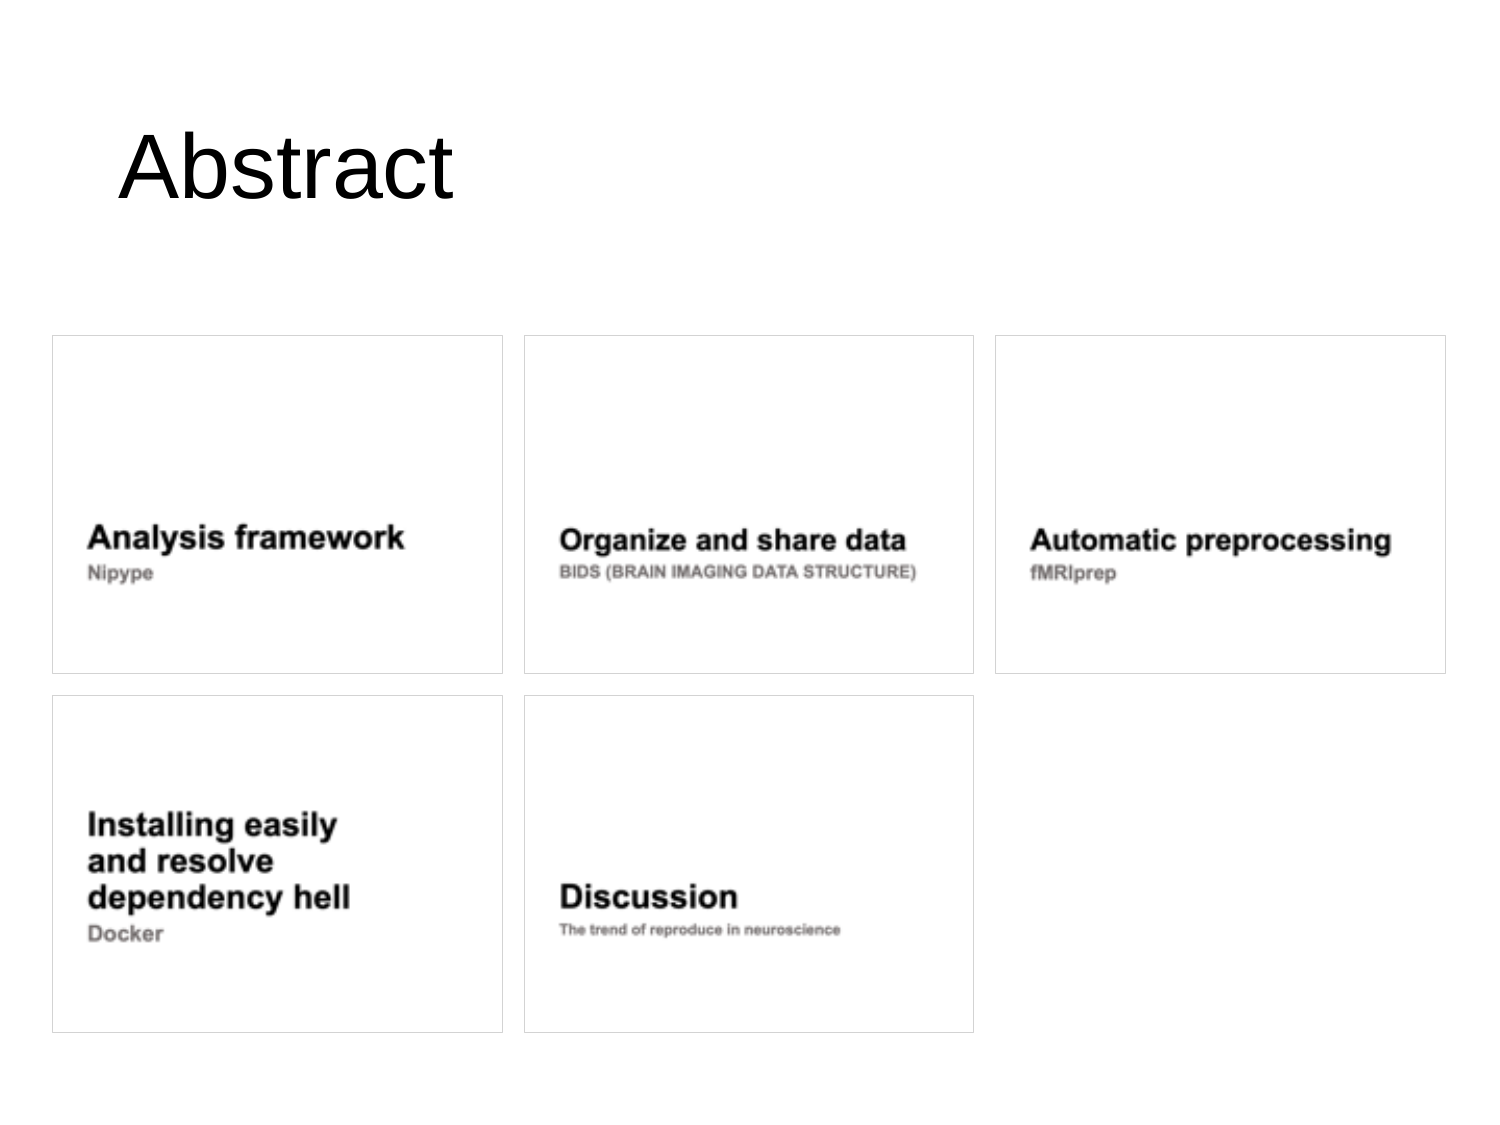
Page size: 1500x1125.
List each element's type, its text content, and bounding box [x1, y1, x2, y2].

picture [525, 336, 973, 673]
picture [996, 336, 1445, 673]
picture [525, 696, 973, 1032]
picture [53, 696, 502, 1032]
title Abstract [103, 59, 1397, 278]
picture [53, 336, 502, 673]
